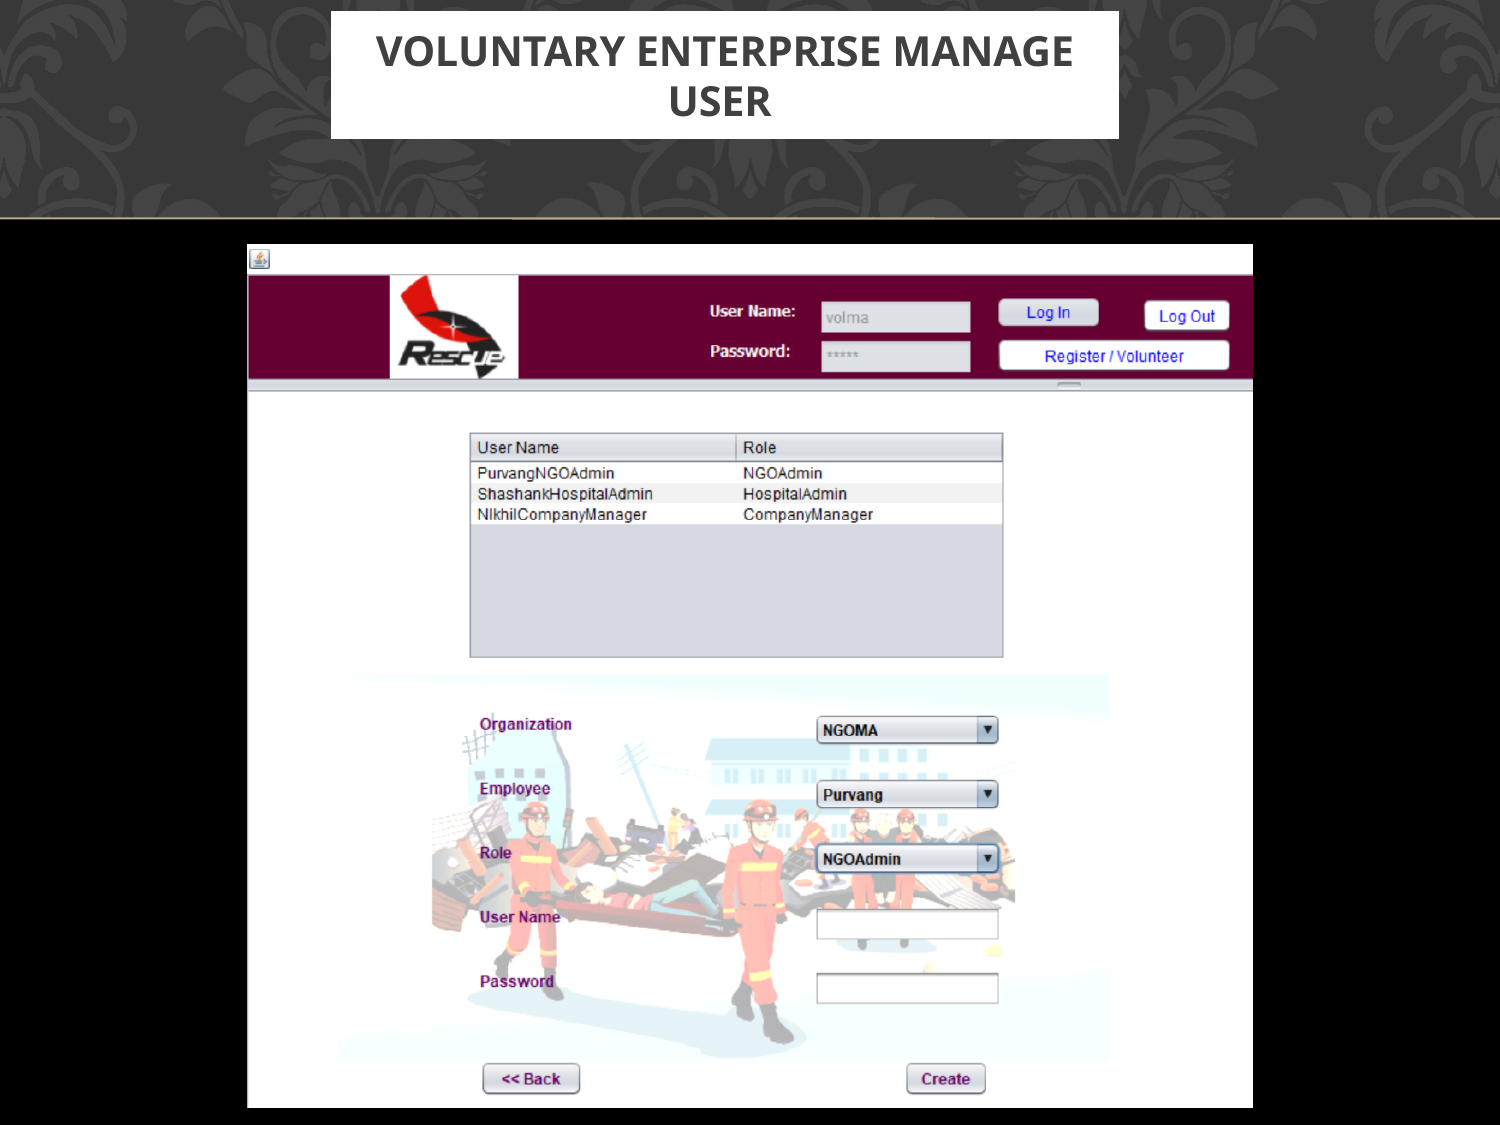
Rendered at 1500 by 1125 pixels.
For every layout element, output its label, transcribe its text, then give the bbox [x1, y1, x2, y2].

title VOLUNTARY ENTERPRISE MANAGE USER [331, 11, 1119, 139]
picture [246, 244, 1254, 1108]
